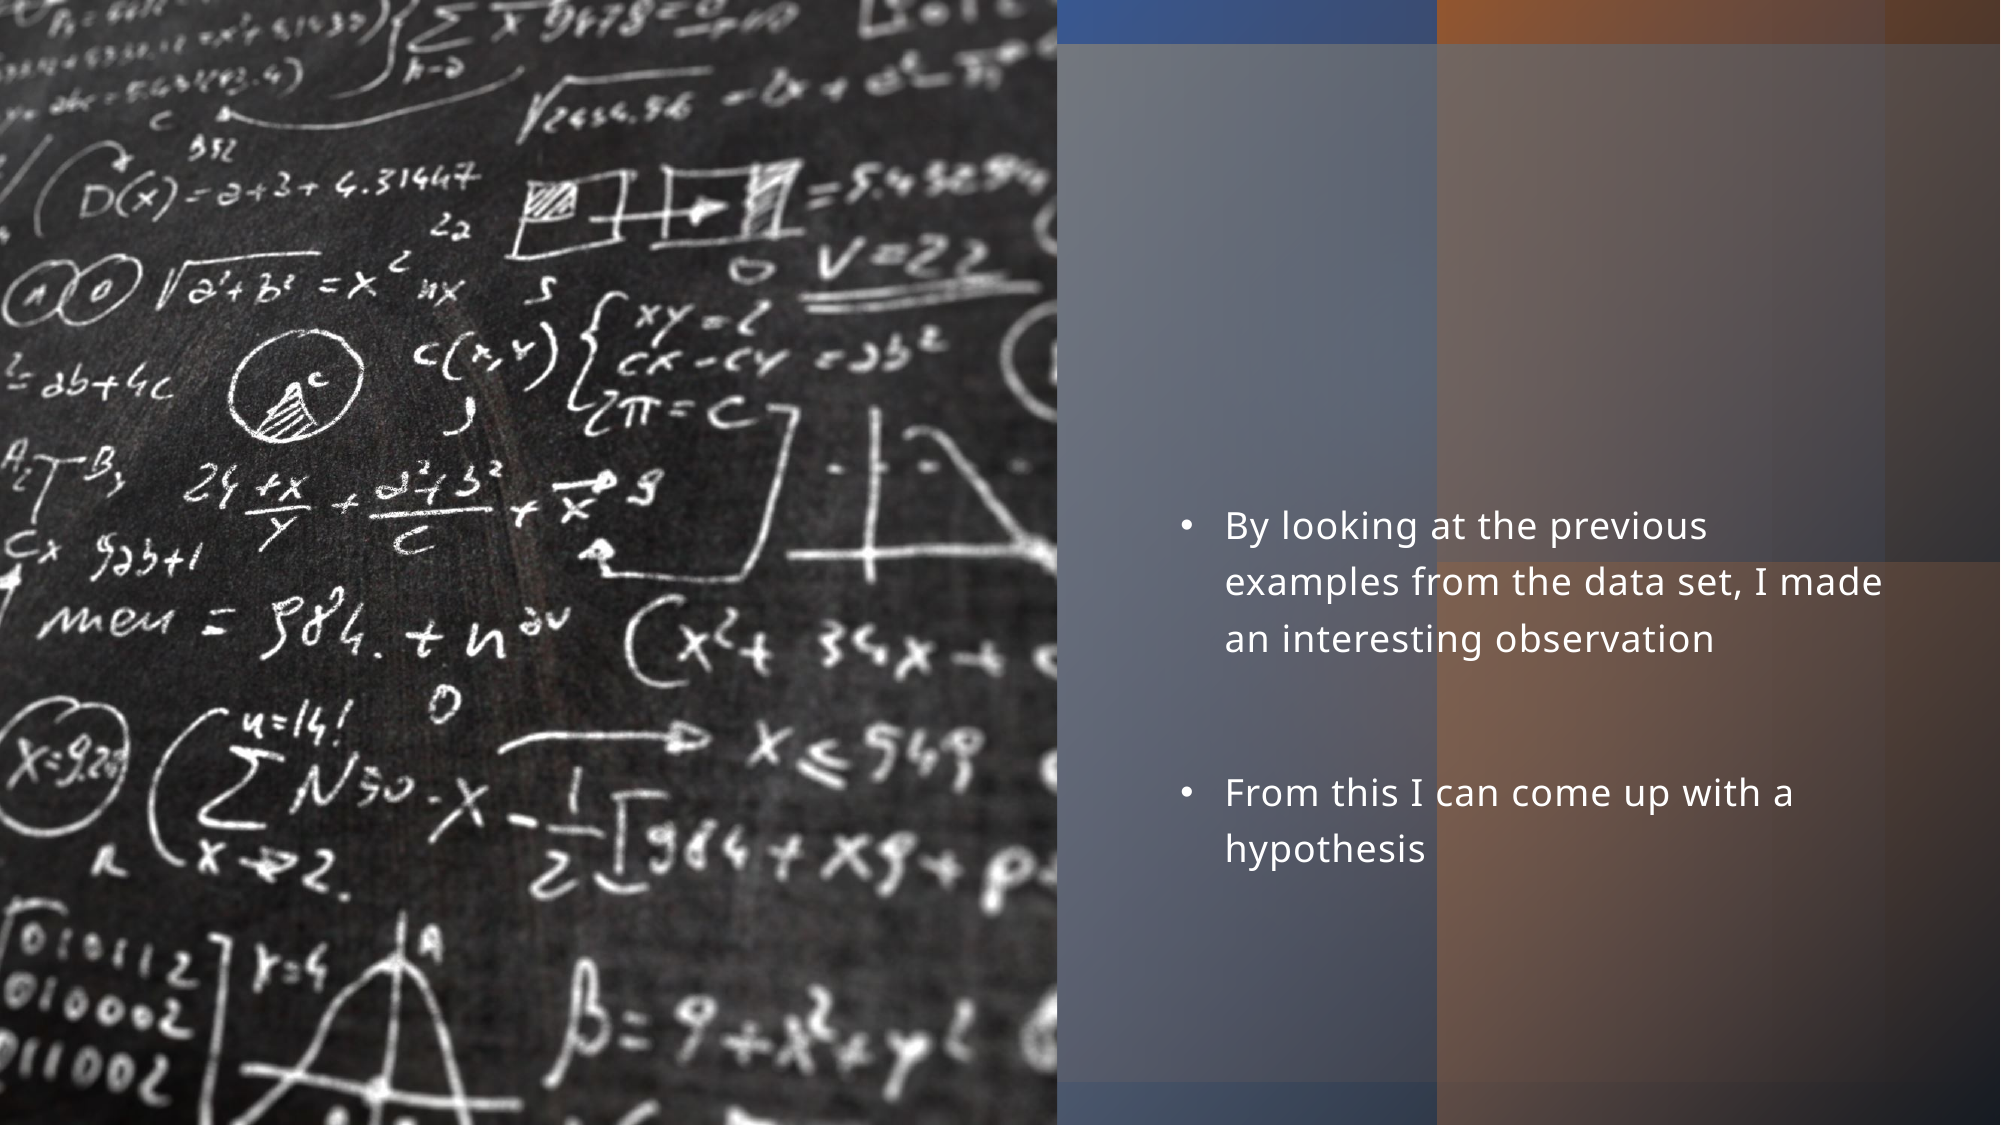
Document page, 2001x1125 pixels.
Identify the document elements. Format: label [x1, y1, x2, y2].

picture [0, 0, 1058, 1125]
text_box [1058, 0, 2000, 1125]
